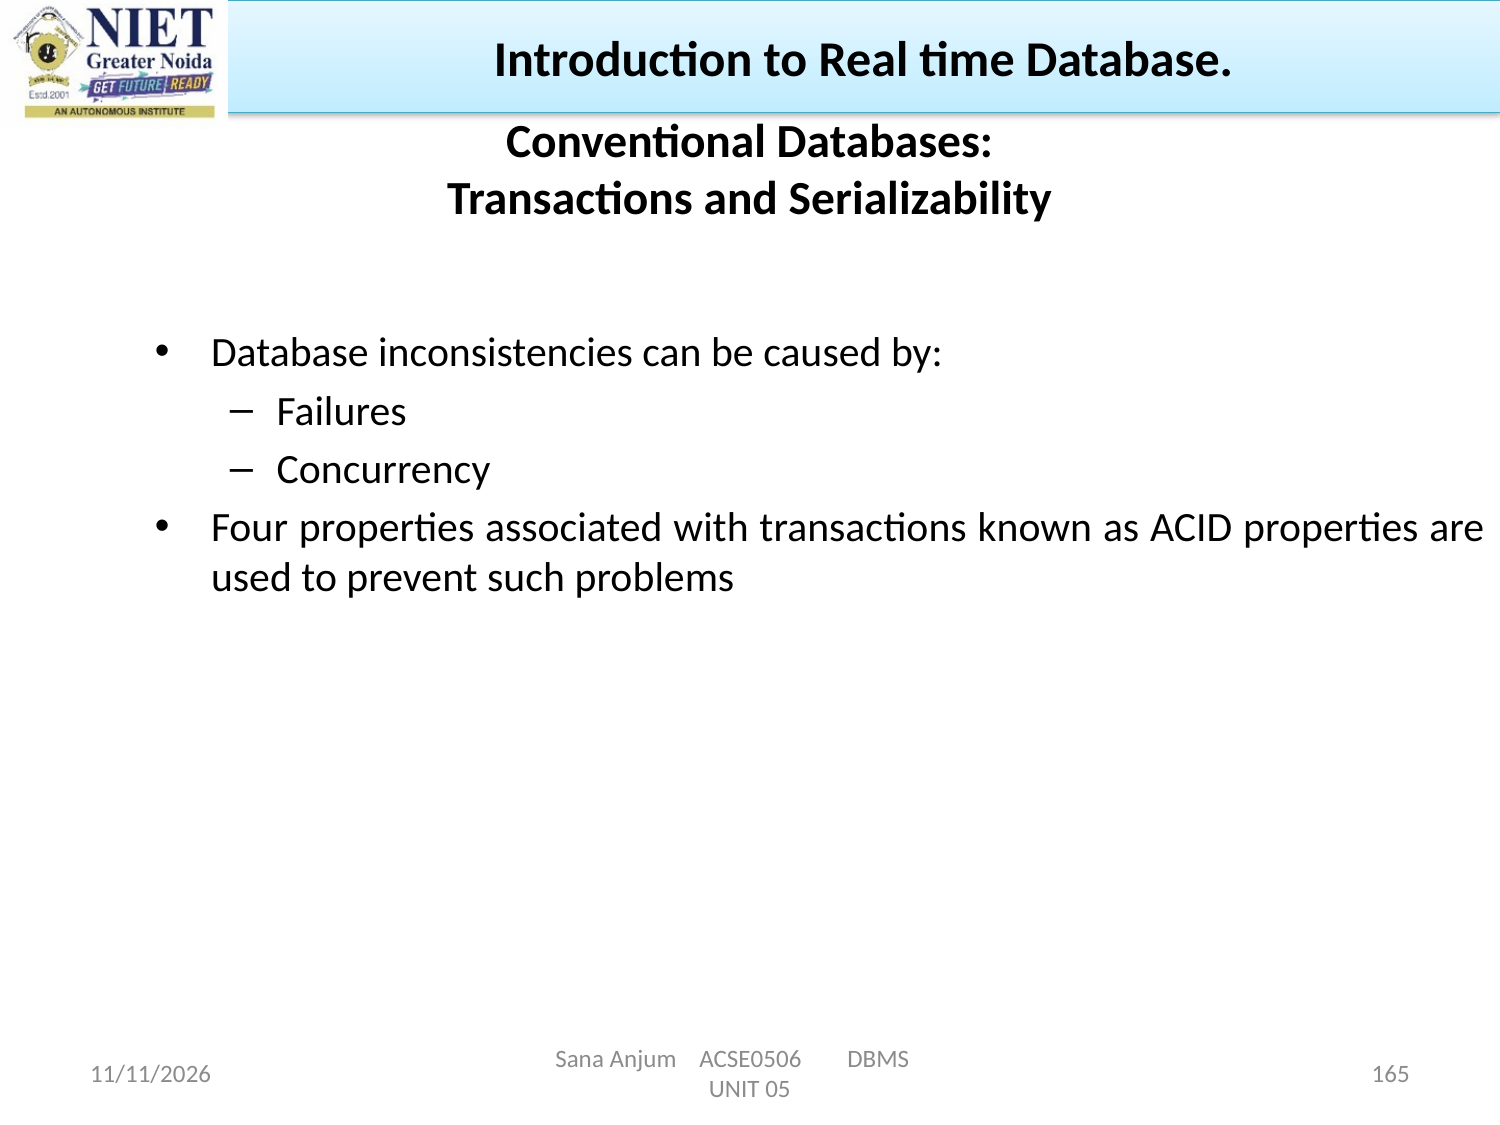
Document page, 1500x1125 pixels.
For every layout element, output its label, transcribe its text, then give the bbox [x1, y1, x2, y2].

picture [0, 0, 228, 130]
footer Sana Anjum ACSE0506 DBMS UNIT 05 [512, 1042, 988, 1103]
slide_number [75, 1042, 425, 1103]
text_box Introduction to Real time Database. [231, 0, 1500, 113]
slide_number 165 [1074, 1042, 1425, 1103]
list Database inconsistencies can be caused by: Failures Concurrency Four properties associated with transactions known as ACID properties are used to prevent such problems [139, 317, 1500, 1038]
title Conventional Databases: Transactions and Serializability [75, 120, 1425, 233]
